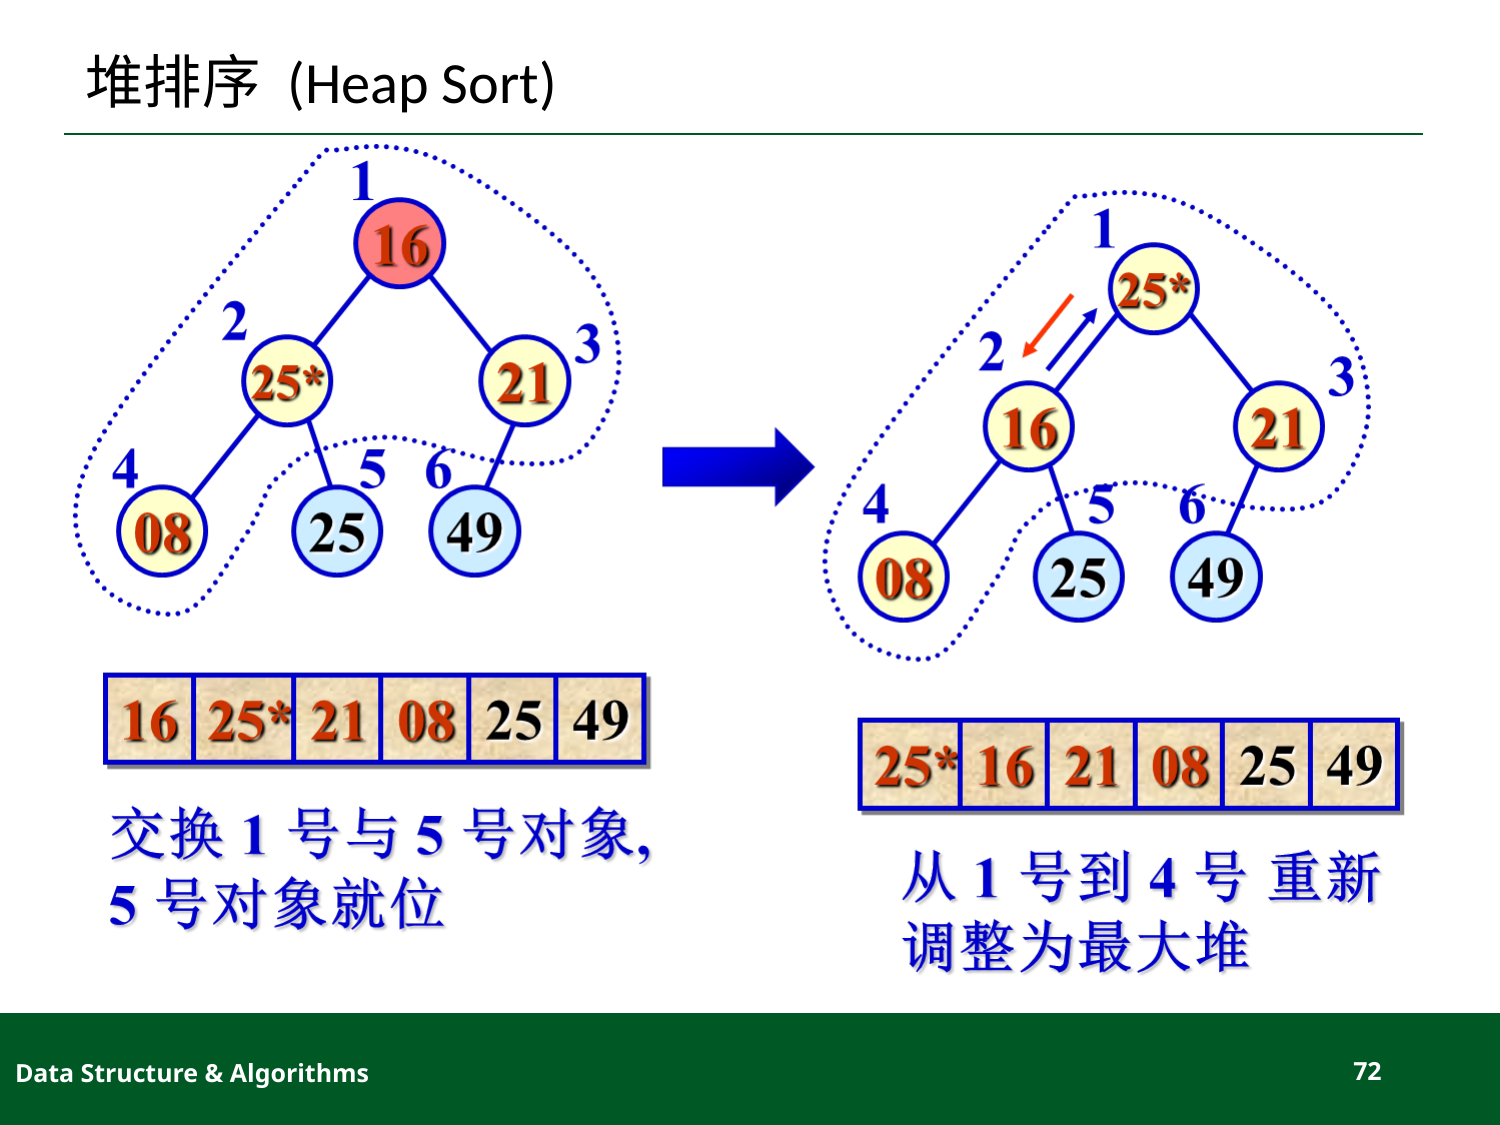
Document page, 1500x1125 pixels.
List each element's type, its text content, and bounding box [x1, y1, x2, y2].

footer Data Structure & Algorithms [0, 1042, 507, 1103]
picture [71, 126, 1429, 1018]
slide_number 72 [1059, 1042, 1397, 1103]
title 堆排序 (Heap Sort) [70, 34, 1430, 135]
